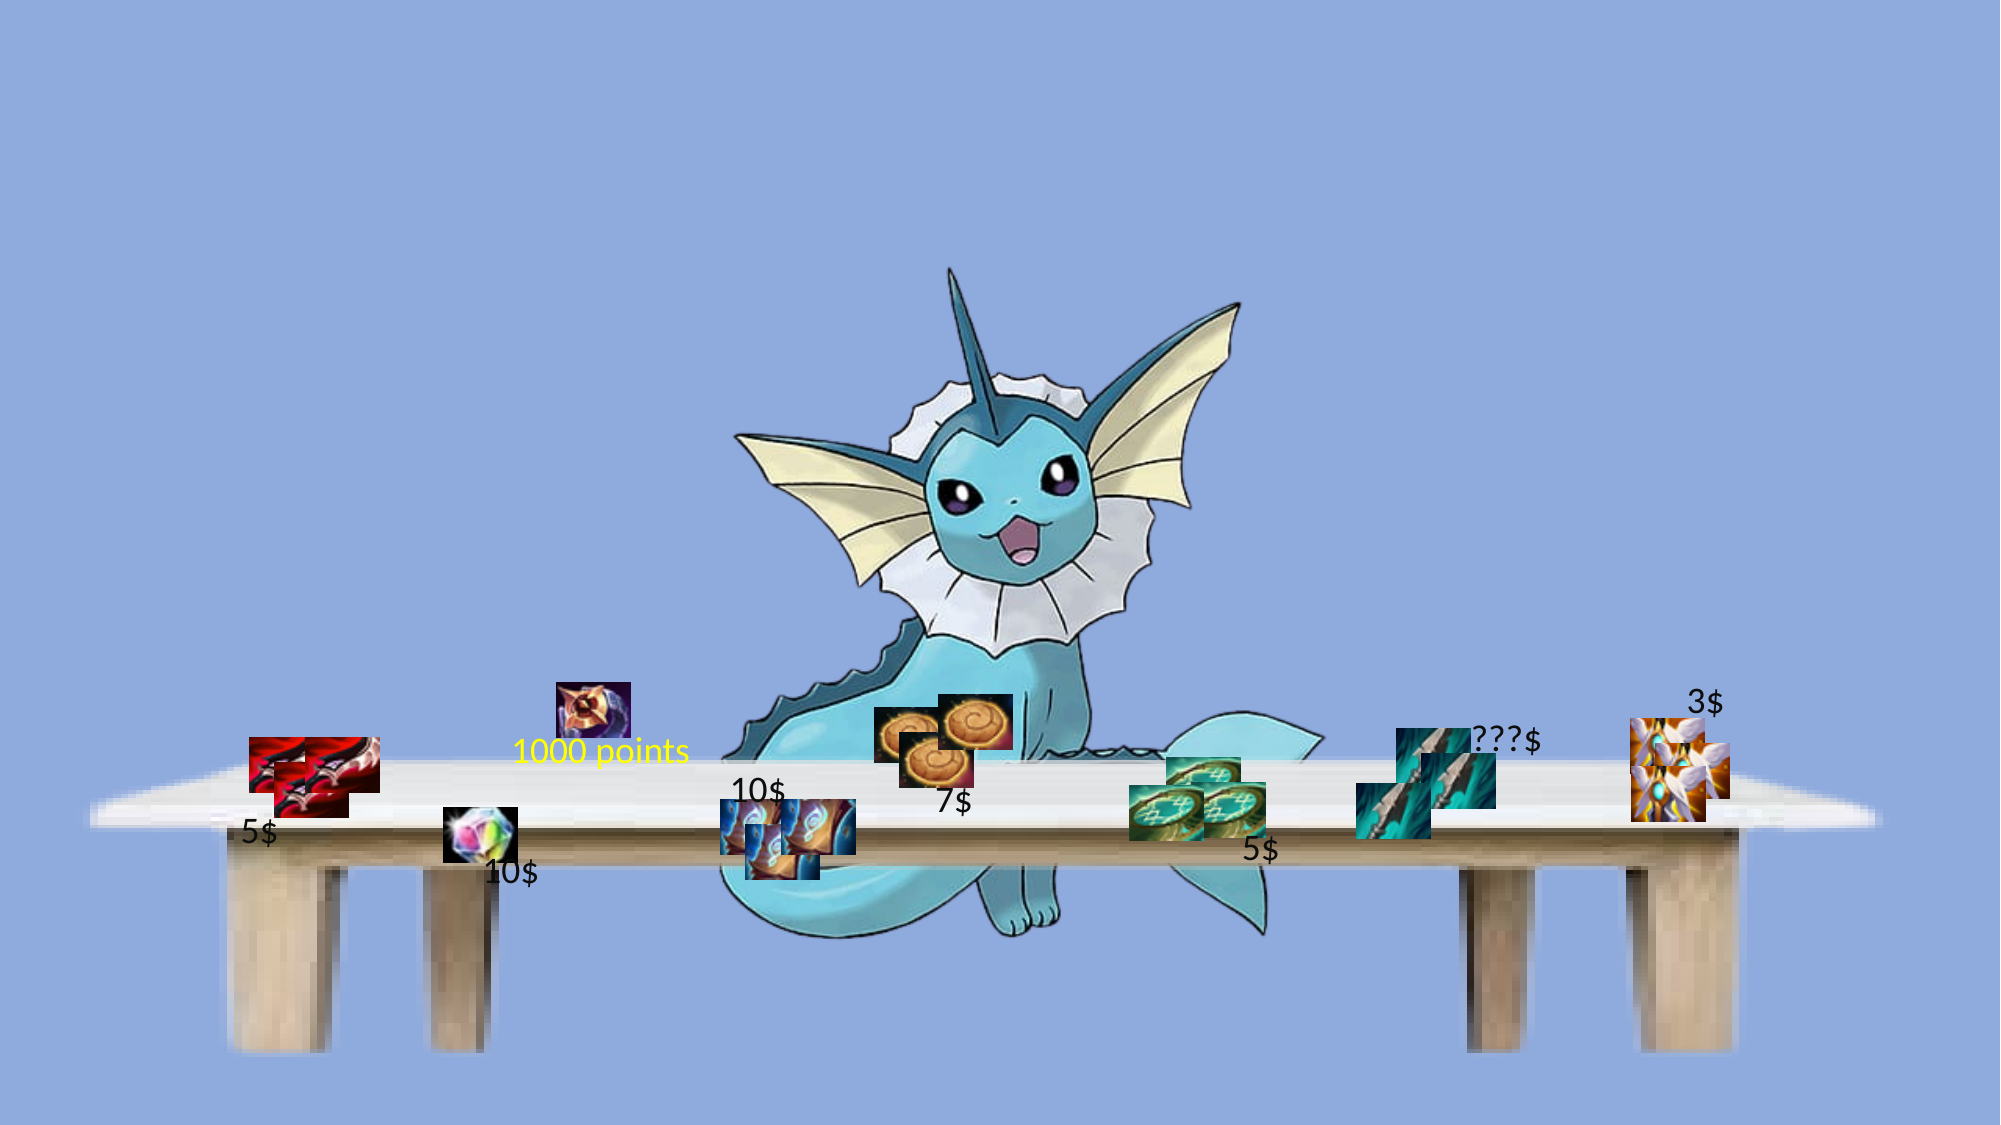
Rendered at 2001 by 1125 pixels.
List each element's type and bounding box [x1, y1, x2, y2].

picture [0, 232, 1974, 1107]
